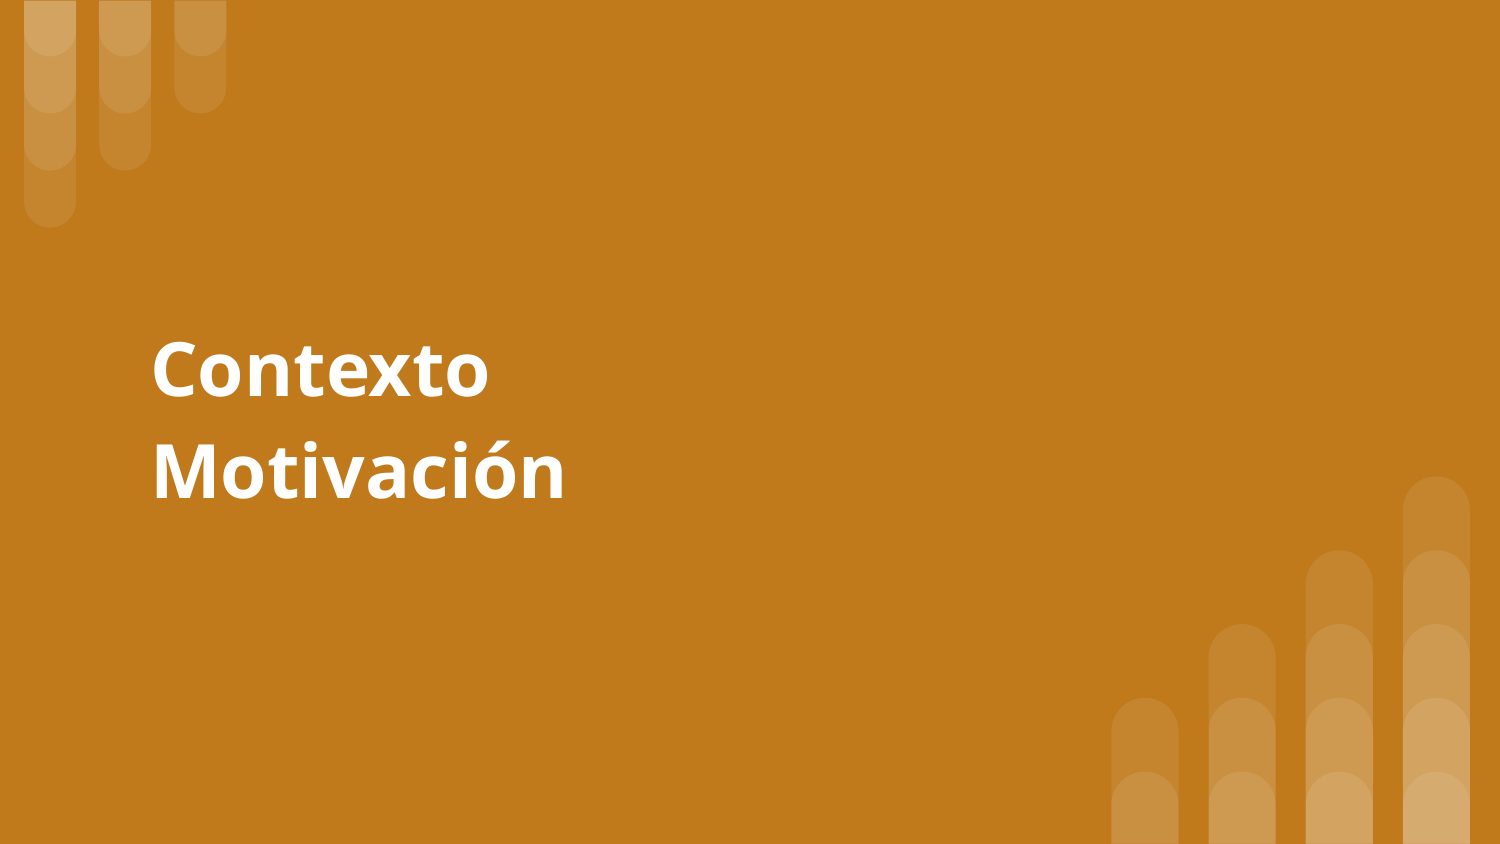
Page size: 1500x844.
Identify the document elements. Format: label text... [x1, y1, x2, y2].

title Contexto Motivación [135, 264, 1097, 572]
